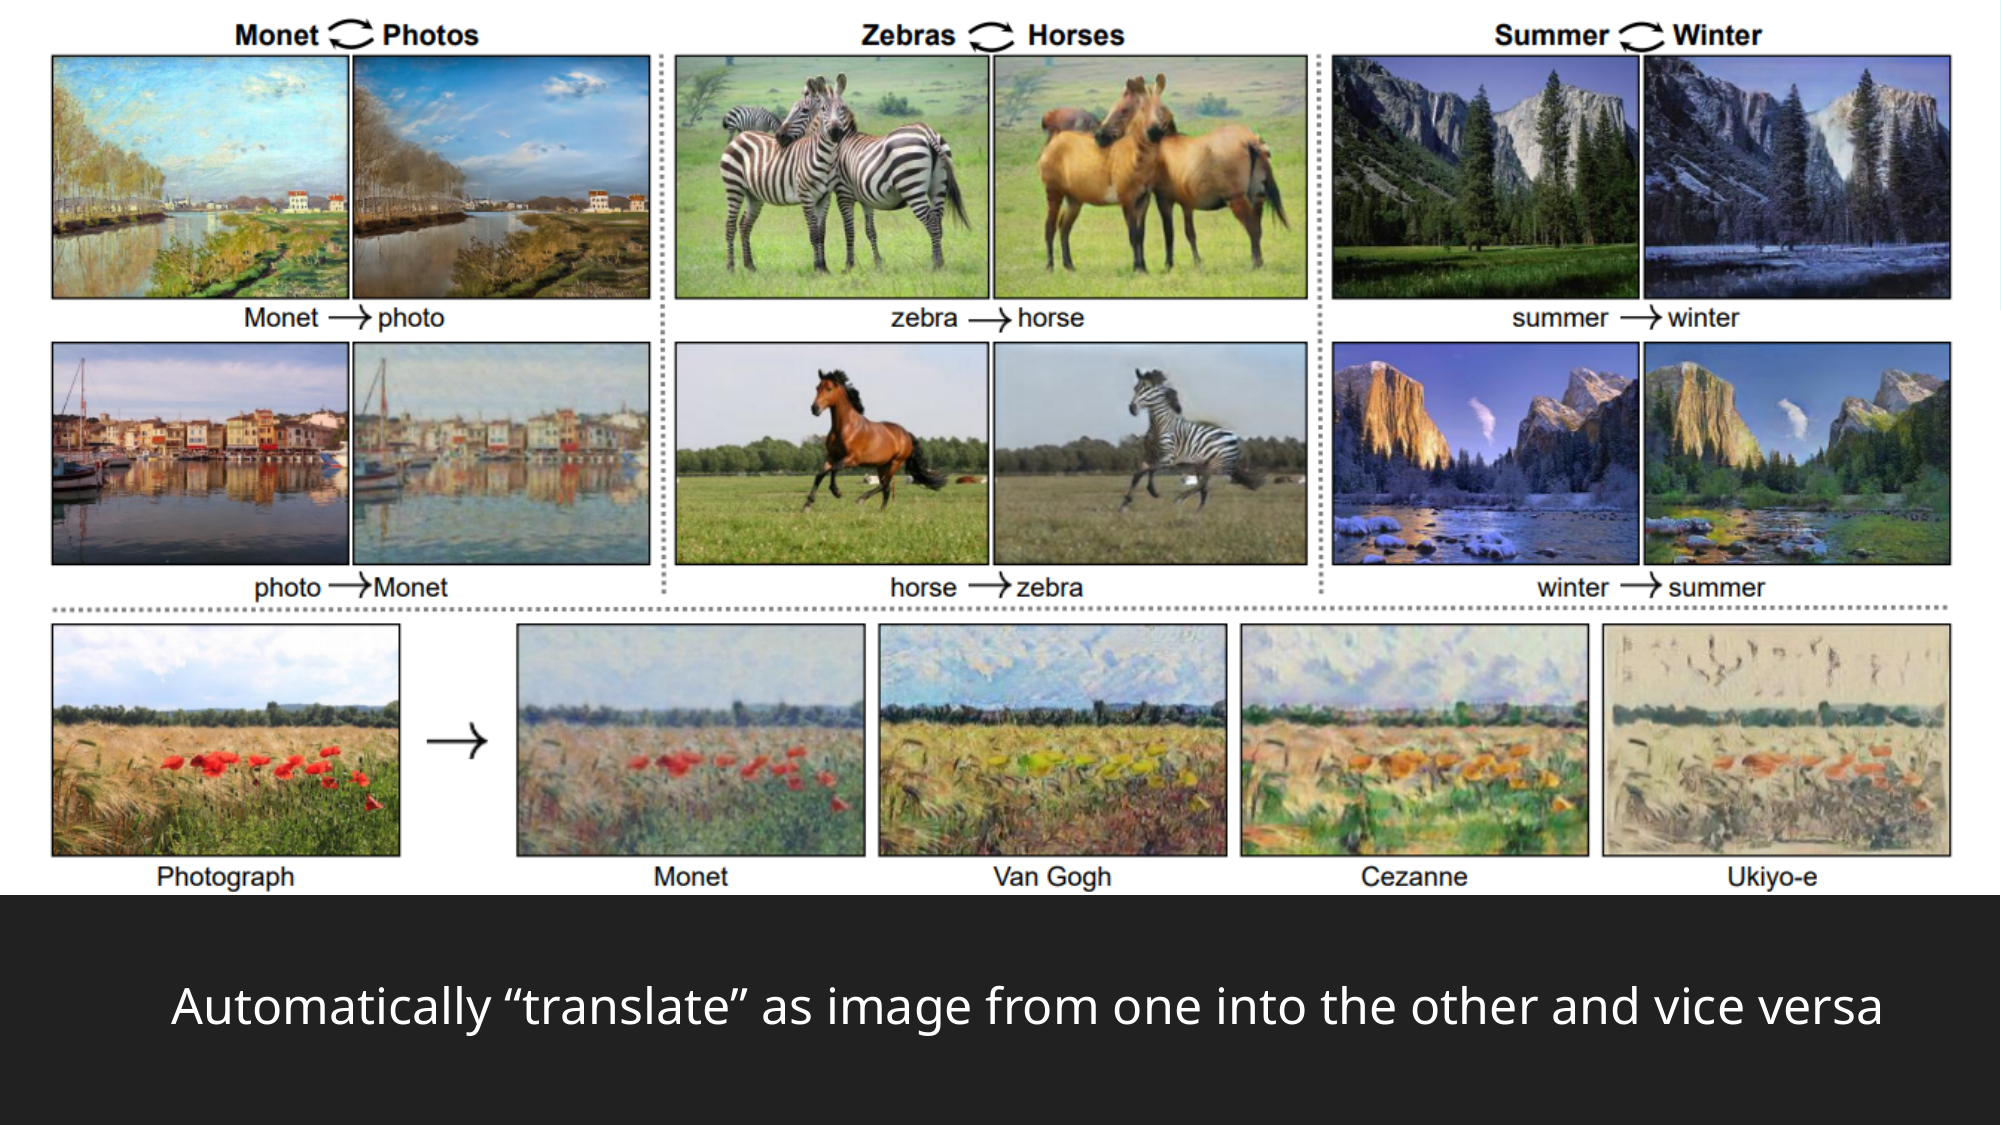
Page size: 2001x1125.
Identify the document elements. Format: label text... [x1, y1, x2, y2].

picture [0, 0, 2000, 895]
text_box Automatically “translate” as image from one into the other and vice versa [156, 967, 1901, 1043]
